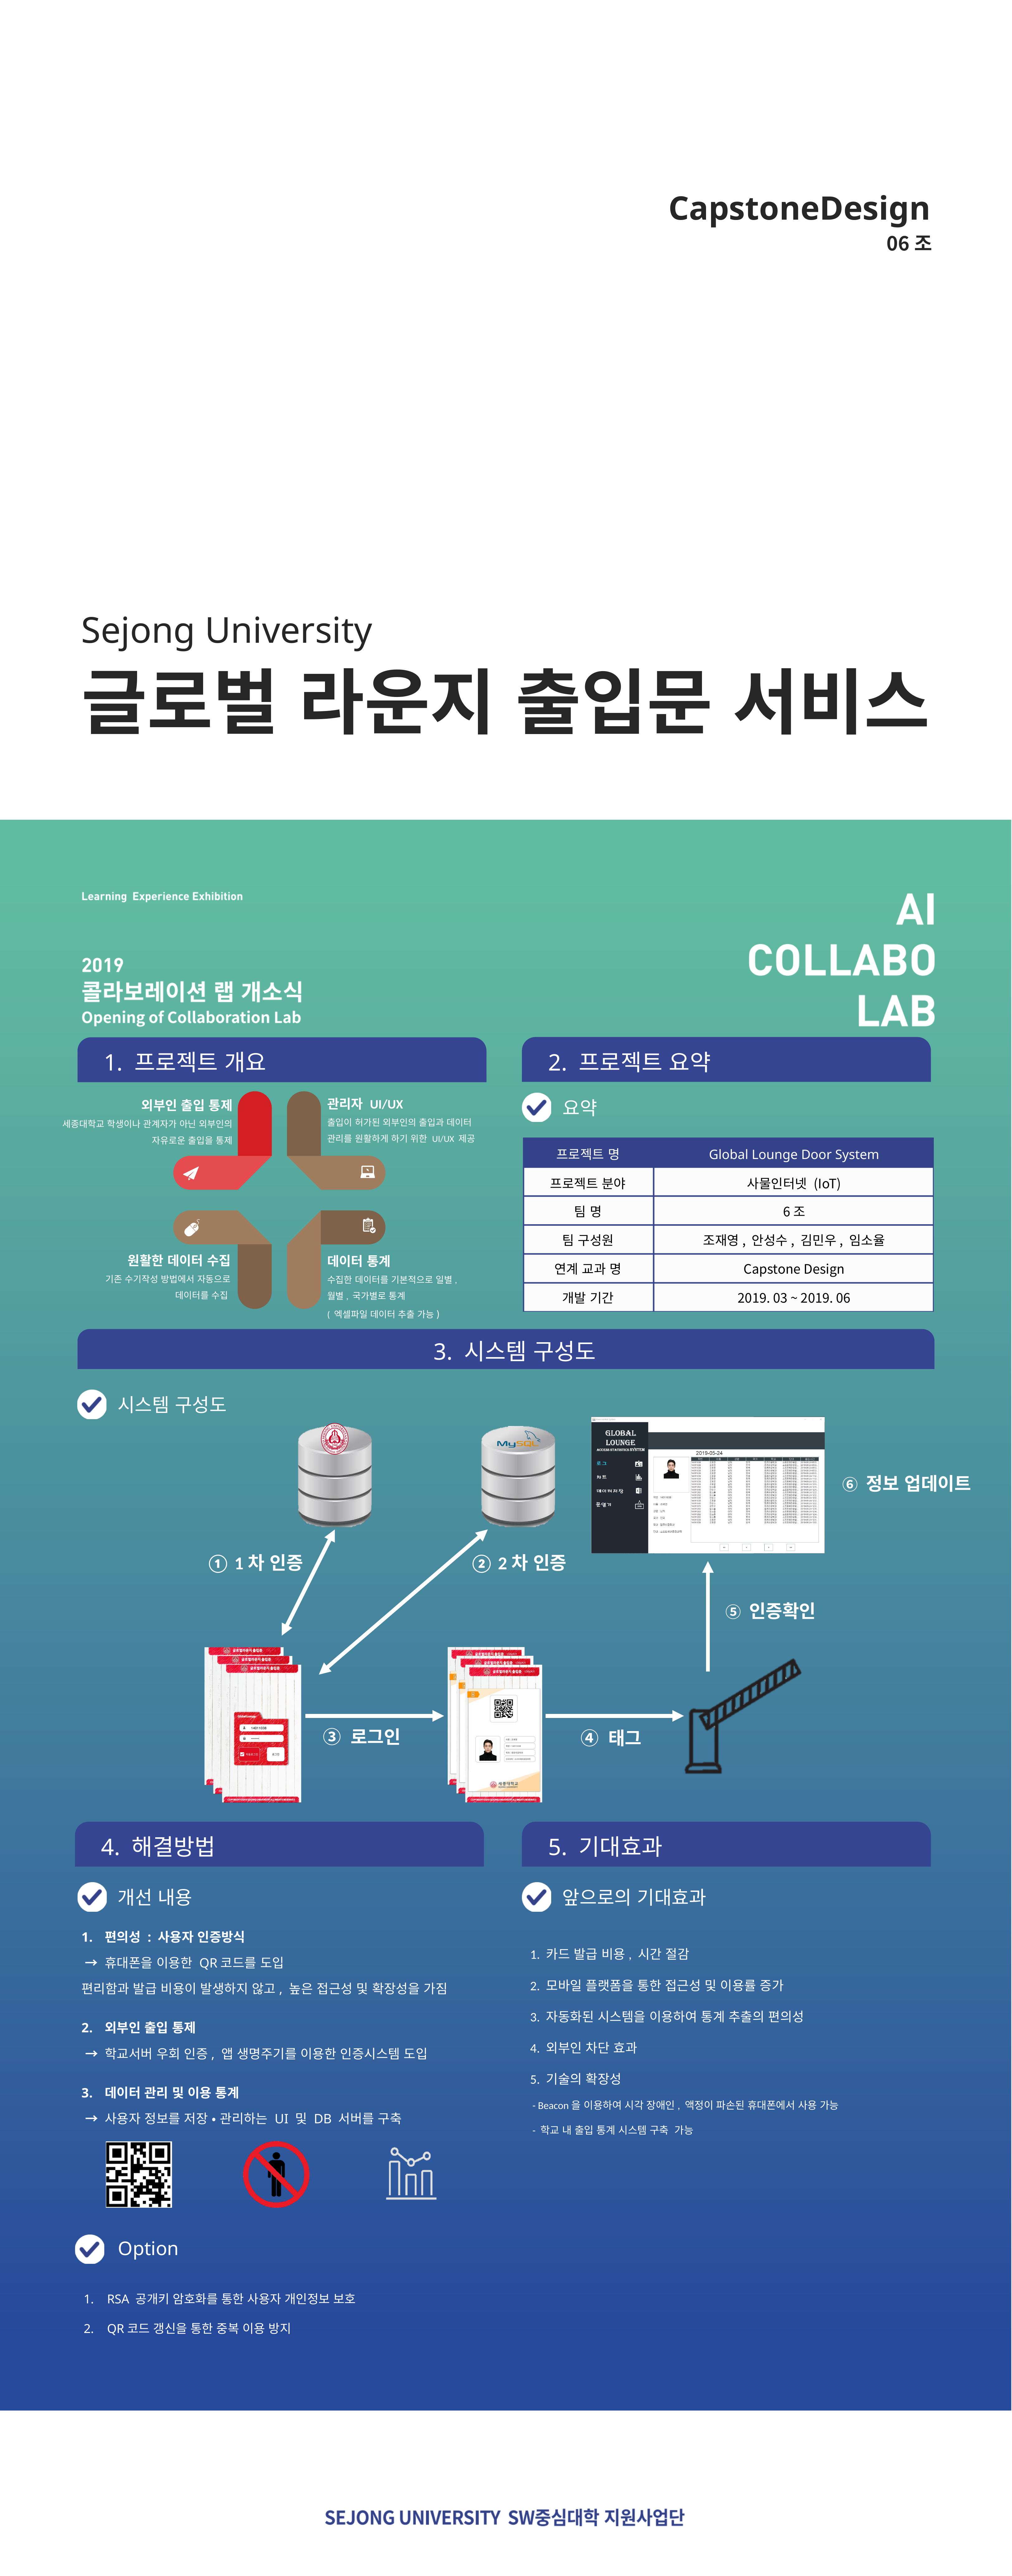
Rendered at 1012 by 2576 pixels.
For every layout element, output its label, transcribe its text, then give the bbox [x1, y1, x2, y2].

text_box 글로벌 라운지 출입문 서비스 [77, 654, 935, 745]
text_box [522, 1093, 934, 1312]
text_box Sejong University [76, 605, 377, 653]
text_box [204, 1417, 978, 1803]
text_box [75, 2234, 487, 2394]
picture [0, 820, 1011, 2576]
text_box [56, 1085, 486, 1321]
text_box 06조 [882, 229, 937, 257]
text_box CapstoneDesign [664, 185, 935, 229]
